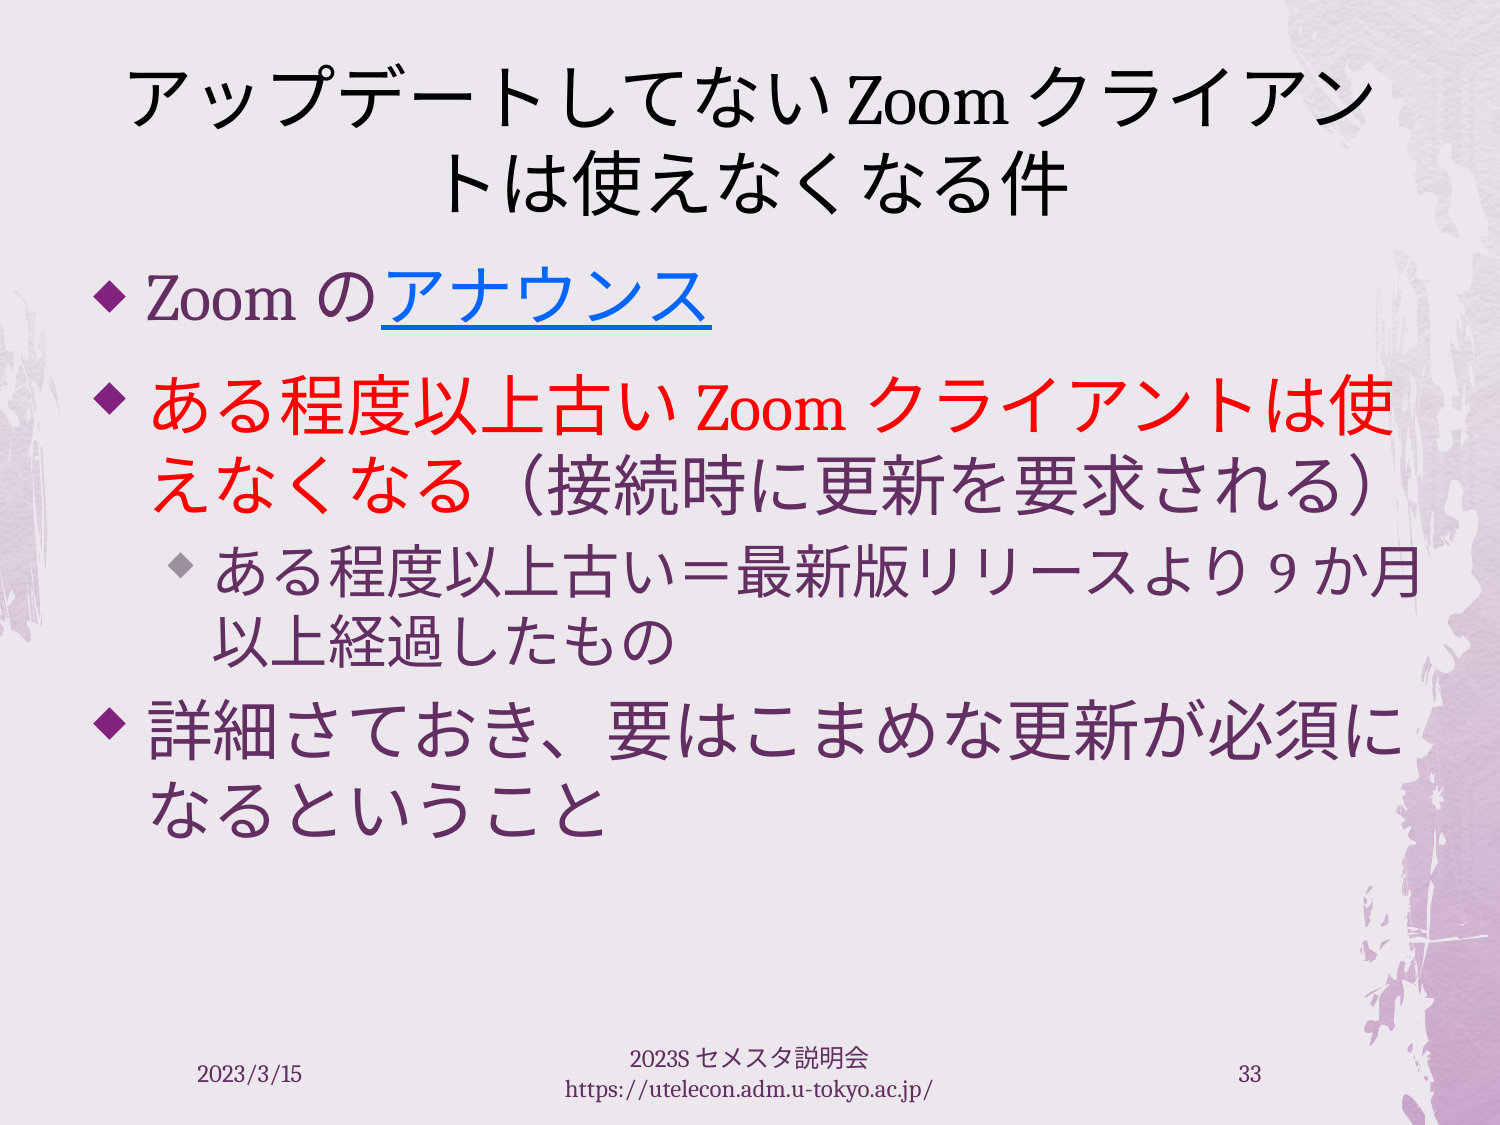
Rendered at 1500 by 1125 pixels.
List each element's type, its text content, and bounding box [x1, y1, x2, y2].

slide_number 33 [1074, 1042, 1425, 1103]
title アップデートしてないZoomクライアントは使えなくなる件 [75, 45, 1425, 233]
list Zoomのアナウンス ある程度以上古いZoomクライアントは使えなくなる（接続時に更新を要求される） ある程度以上古い＝最新版リリースより9か月以上経過したもの 詳細さておき、要はこまめな更新が必須になるということ [75, 246, 1447, 989]
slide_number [75, 1042, 425, 1103]
footer 2023Sセメスタ説明会 https://utelecon.adm.u-tokyo.ac.jp/ [512, 1042, 988, 1103]
